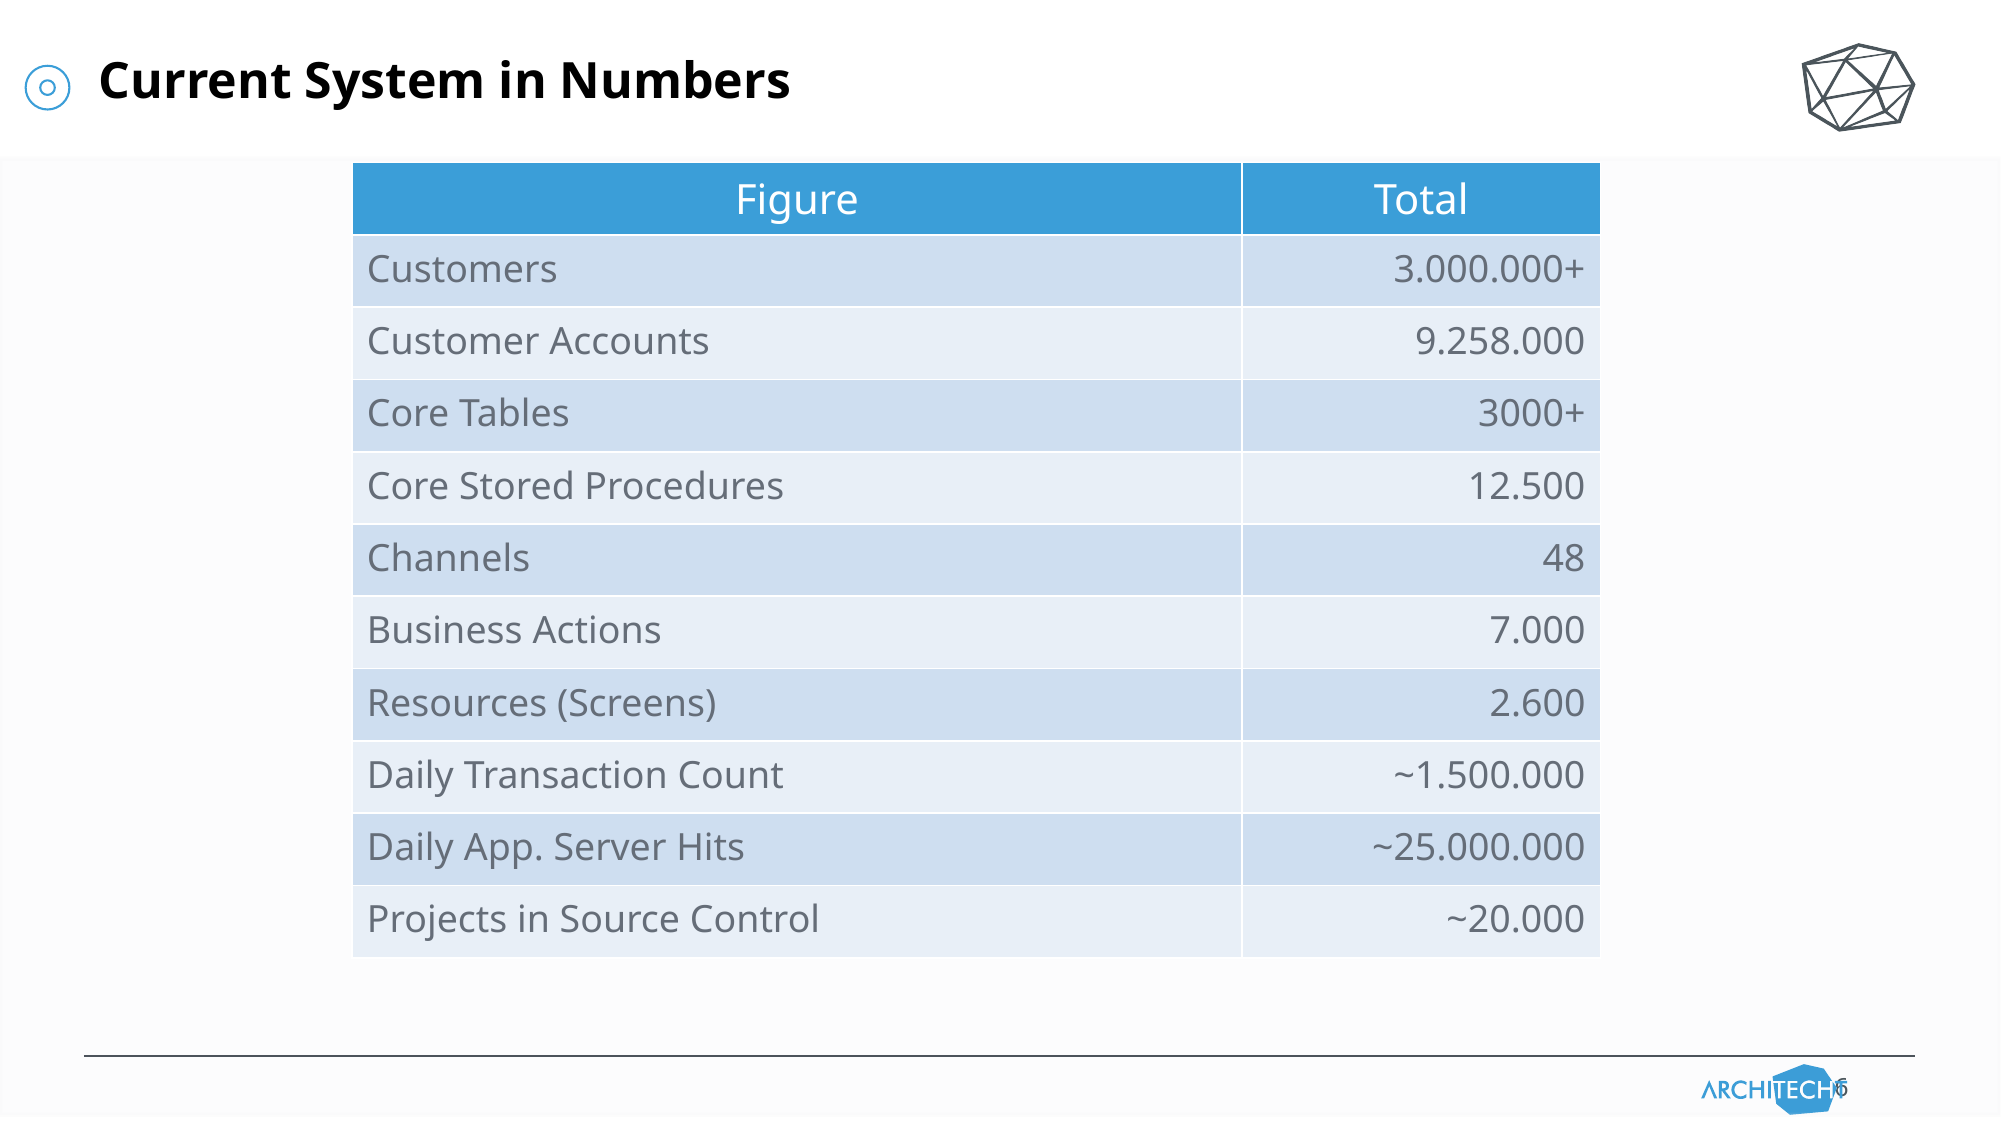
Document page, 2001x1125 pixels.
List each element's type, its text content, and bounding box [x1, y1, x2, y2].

table_cell Daily Transaction Count [353, 742, 1241, 812]
table_cell Projects in Source Control [353, 886, 1241, 957]
table_header Figure [353, 163, 1241, 234]
table_cell Customer Accounts [353, 308, 1241, 379]
table_cell ~20.000 [1243, 886, 1600, 957]
table_cell 12.500 [1243, 453, 1600, 523]
table_cell Channels [353, 525, 1241, 595]
table_cell Core Stored Procedures [353, 453, 1241, 523]
table_cell 2.600 [1243, 669, 1600, 740]
table_cell Customers [353, 236, 1241, 306]
table_cell ~25.000.000 [1243, 814, 1600, 885]
table_cell Core Tables [353, 380, 1241, 451]
table_cell 7.000 [1243, 597, 1600, 668]
table_cell 3000+ [1243, 380, 1600, 451]
table_cell 3.000.000+ [1243, 236, 1600, 306]
table_cell 9.258.000 [1243, 308, 1600, 379]
table_header Total [1243, 163, 1600, 234]
table_cell 48 [1243, 525, 1600, 595]
table_cell Business Actions [353, 597, 1241, 668]
table_cell Resources (Screens) [353, 669, 1241, 740]
picture [1797, 38, 1924, 137]
list Current System in Numbers [83, 47, 1798, 128]
table_cell Daily App. Server Hits [353, 814, 1241, 885]
table_cell ~1.500.000 [1243, 742, 1600, 812]
